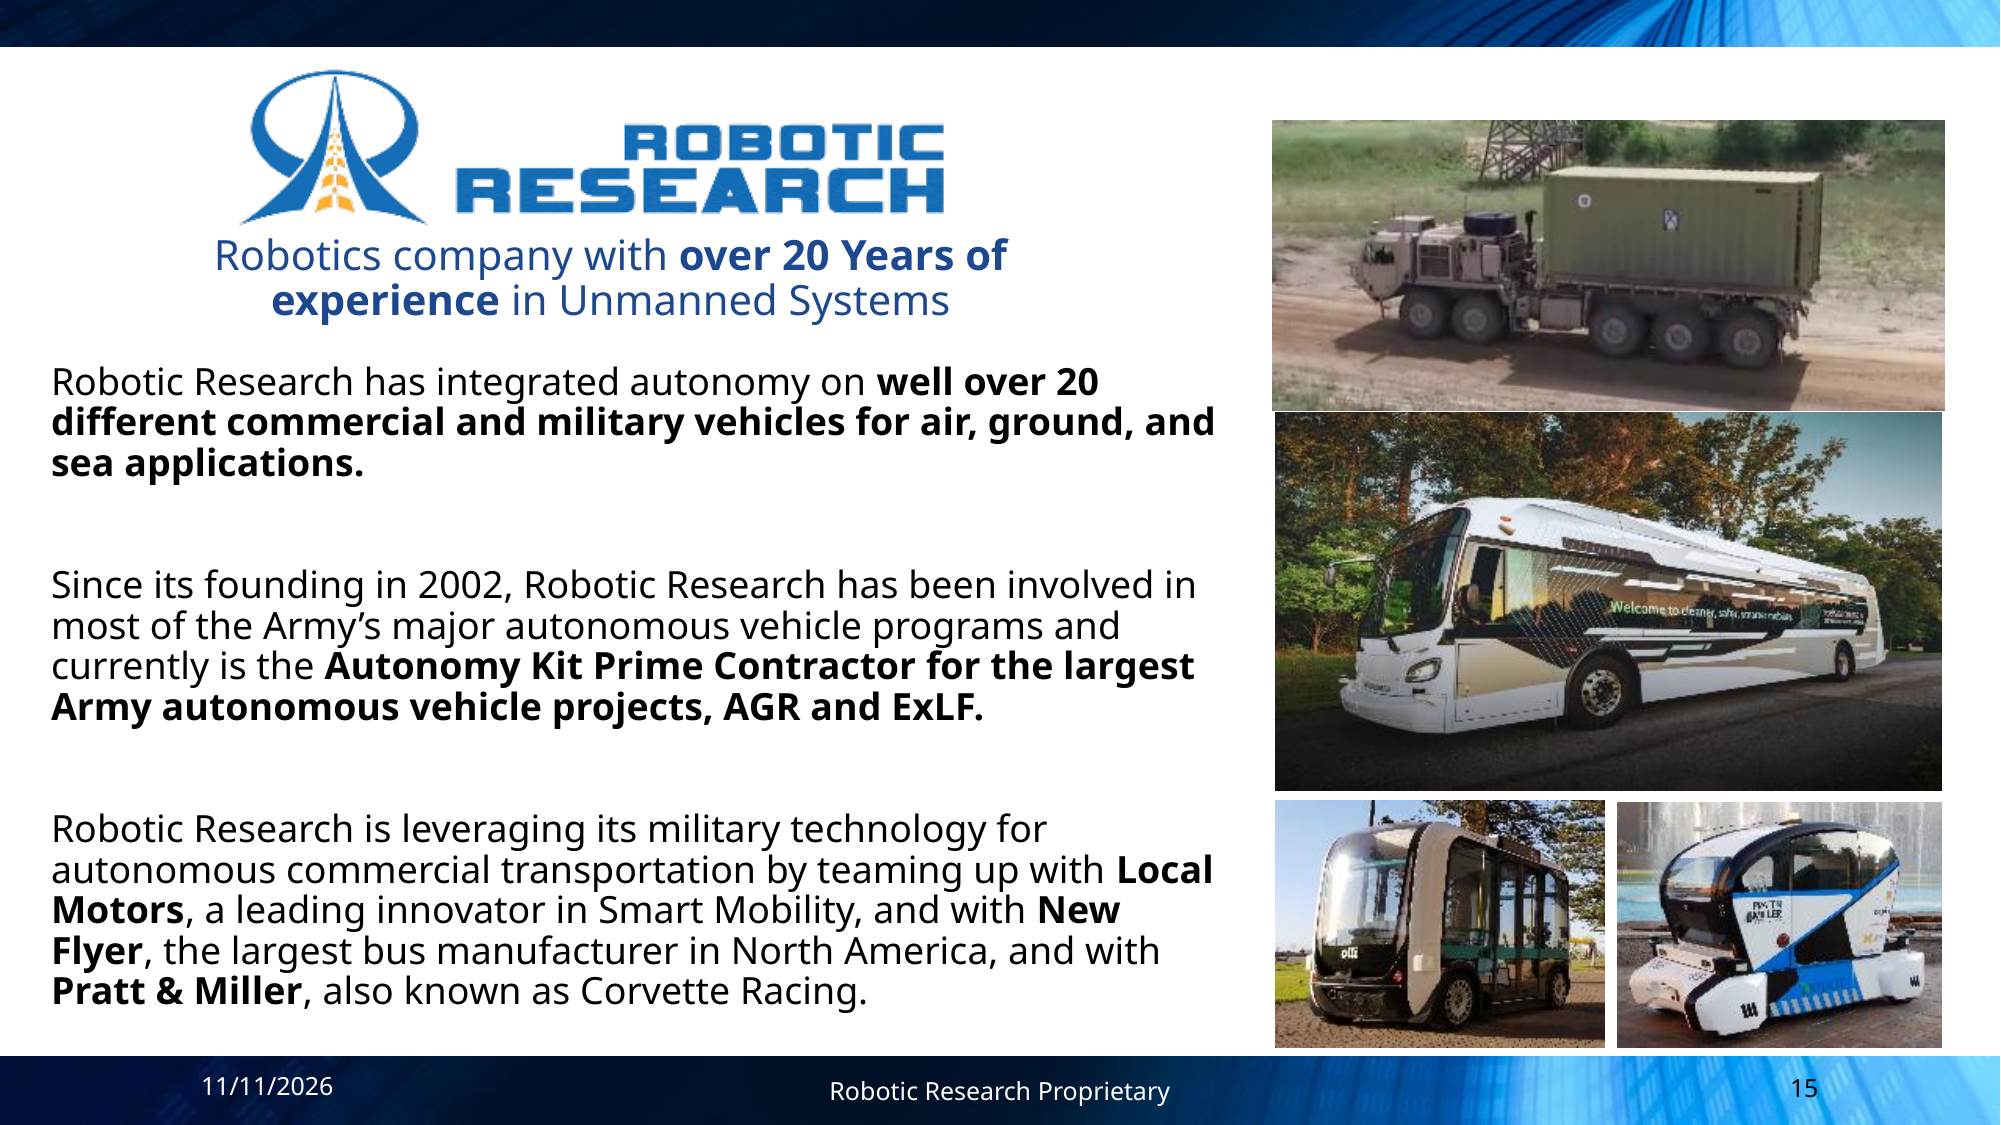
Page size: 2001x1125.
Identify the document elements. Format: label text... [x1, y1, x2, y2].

picture [1275, 800, 1605, 1048]
picture [0, 0, 2000, 47]
picture [234, 67, 950, 230]
picture [1787, 1056, 2000, 1125]
title Robotics company with over 20 Years of experience in Unmanned Systems [135, 227, 1086, 356]
picture [1617, 801, 1942, 1048]
list Robotic Research has integrated autonomy on well over 20 different commercial and military vehicles for air, ground, and sea applications. Since its founding in 2002, Robotic Research has been involved in most of the Army’s major autonomous vehicle programs and currently is the Autonomy Kit Prime Contractor for the largest Army autonomous vehicle projects, AGR and ExLF. Robotic Research is leveraging its military technology for autonomous commercial transportation by teaming up with Local Motors, a leading innovator in Smart Mobility, and with New Flyer, the largest bus manufacturer in North America, and with Pratt & Miller, also known as Corvette Racing. [36, 355, 1242, 1011]
footer Robotic Research Proprietary [662, 1060, 1338, 1121]
picture [1272, 120, 1945, 411]
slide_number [186, 1057, 478, 1118]
picture [1275, 412, 1942, 791]
picture [0, 1056, 1780, 1125]
slide_number 15 [1639, 1059, 1834, 1119]
